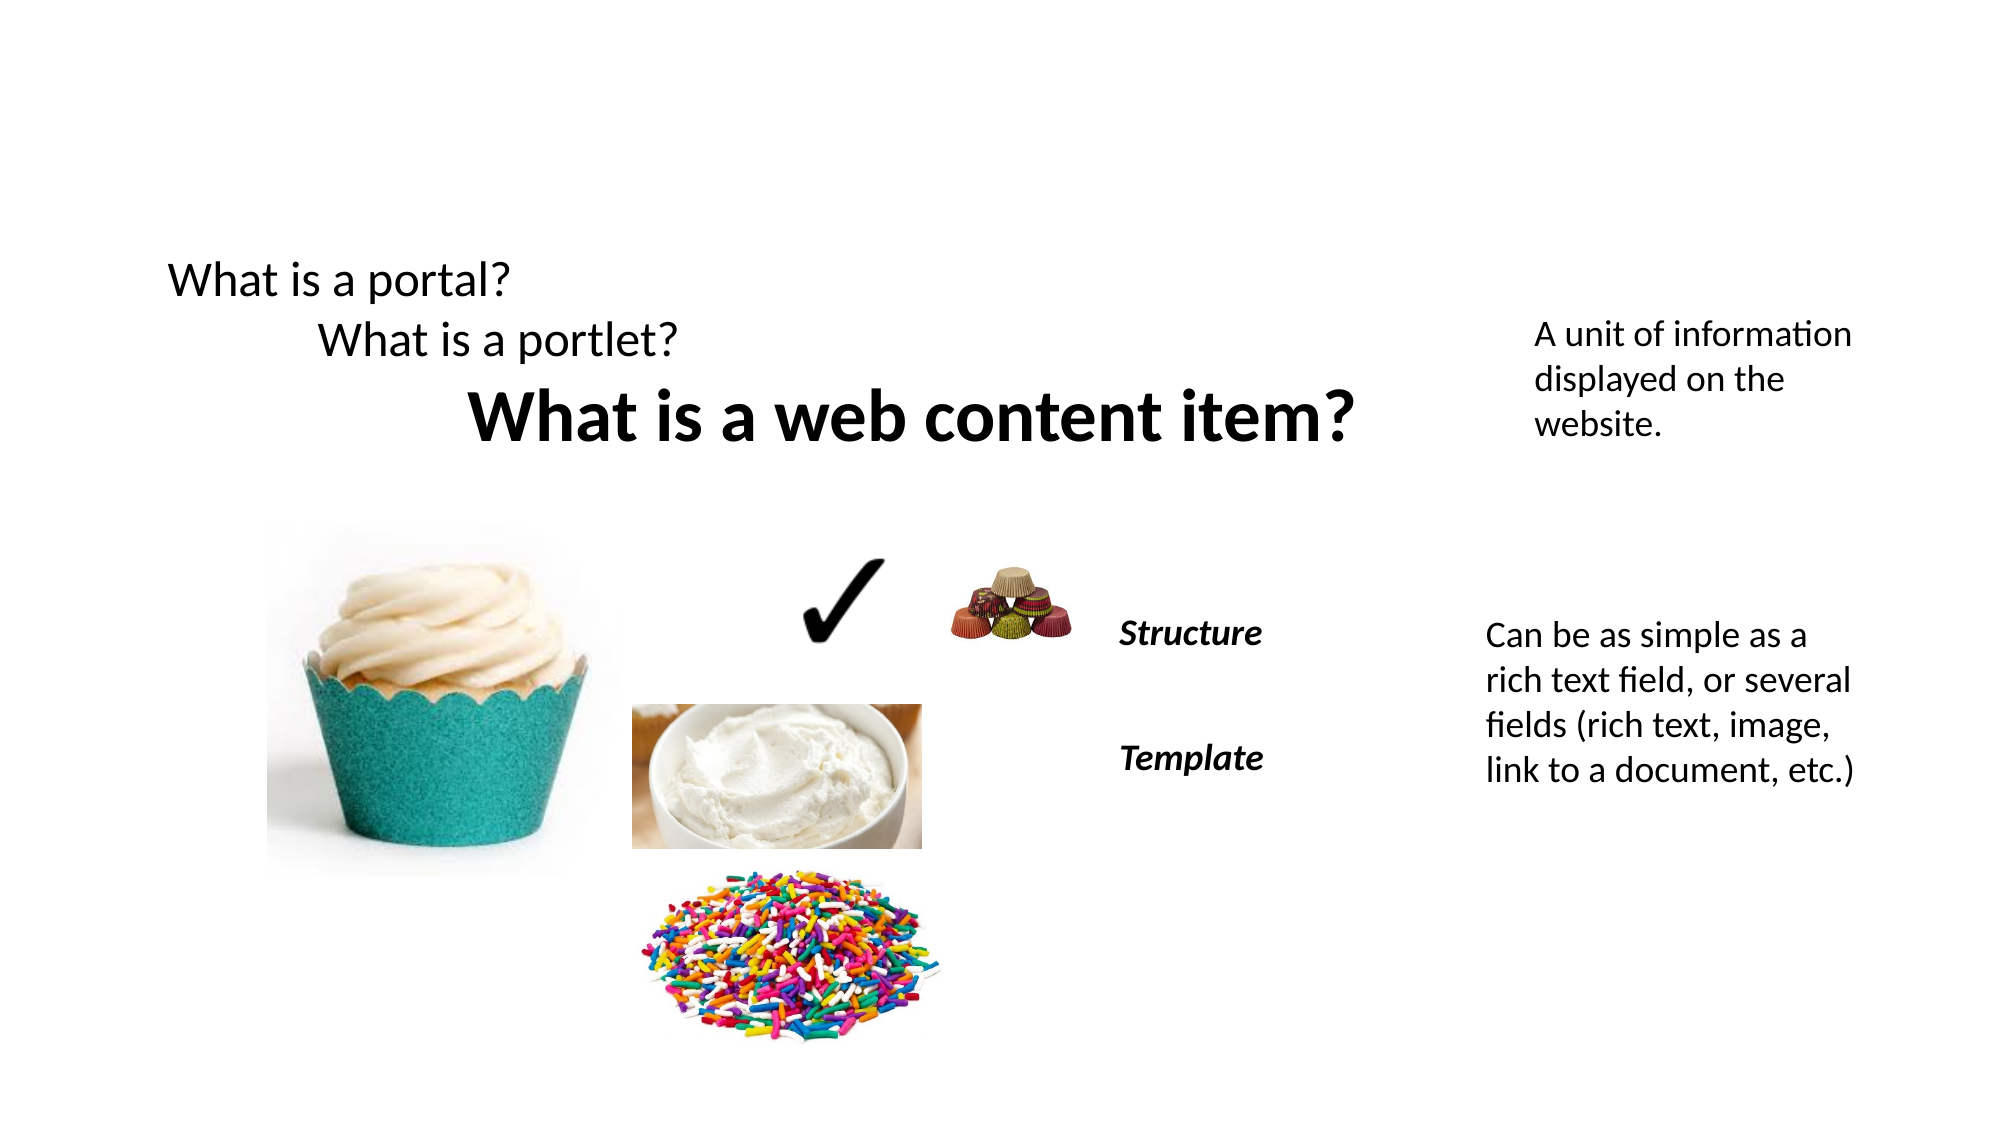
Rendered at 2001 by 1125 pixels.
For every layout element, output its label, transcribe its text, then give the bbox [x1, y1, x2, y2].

picture [631, 704, 946, 1049]
picture [950, 542, 1072, 664]
text_box Structure [1104, 600, 1598, 661]
picture [267, 525, 619, 878]
picture [744, 501, 946, 702]
text_box Template [1104, 725, 1598, 786]
text_box Can be as simple as a rich text field, or several fields (rich text, image, link to a document, etc.) [1471, 602, 1877, 888]
text_box What is a portal? What is a portlet? What is a web content item? [152, 238, 1429, 641]
text_box A unit of information displayed on the website. [1519, 301, 1926, 497]
